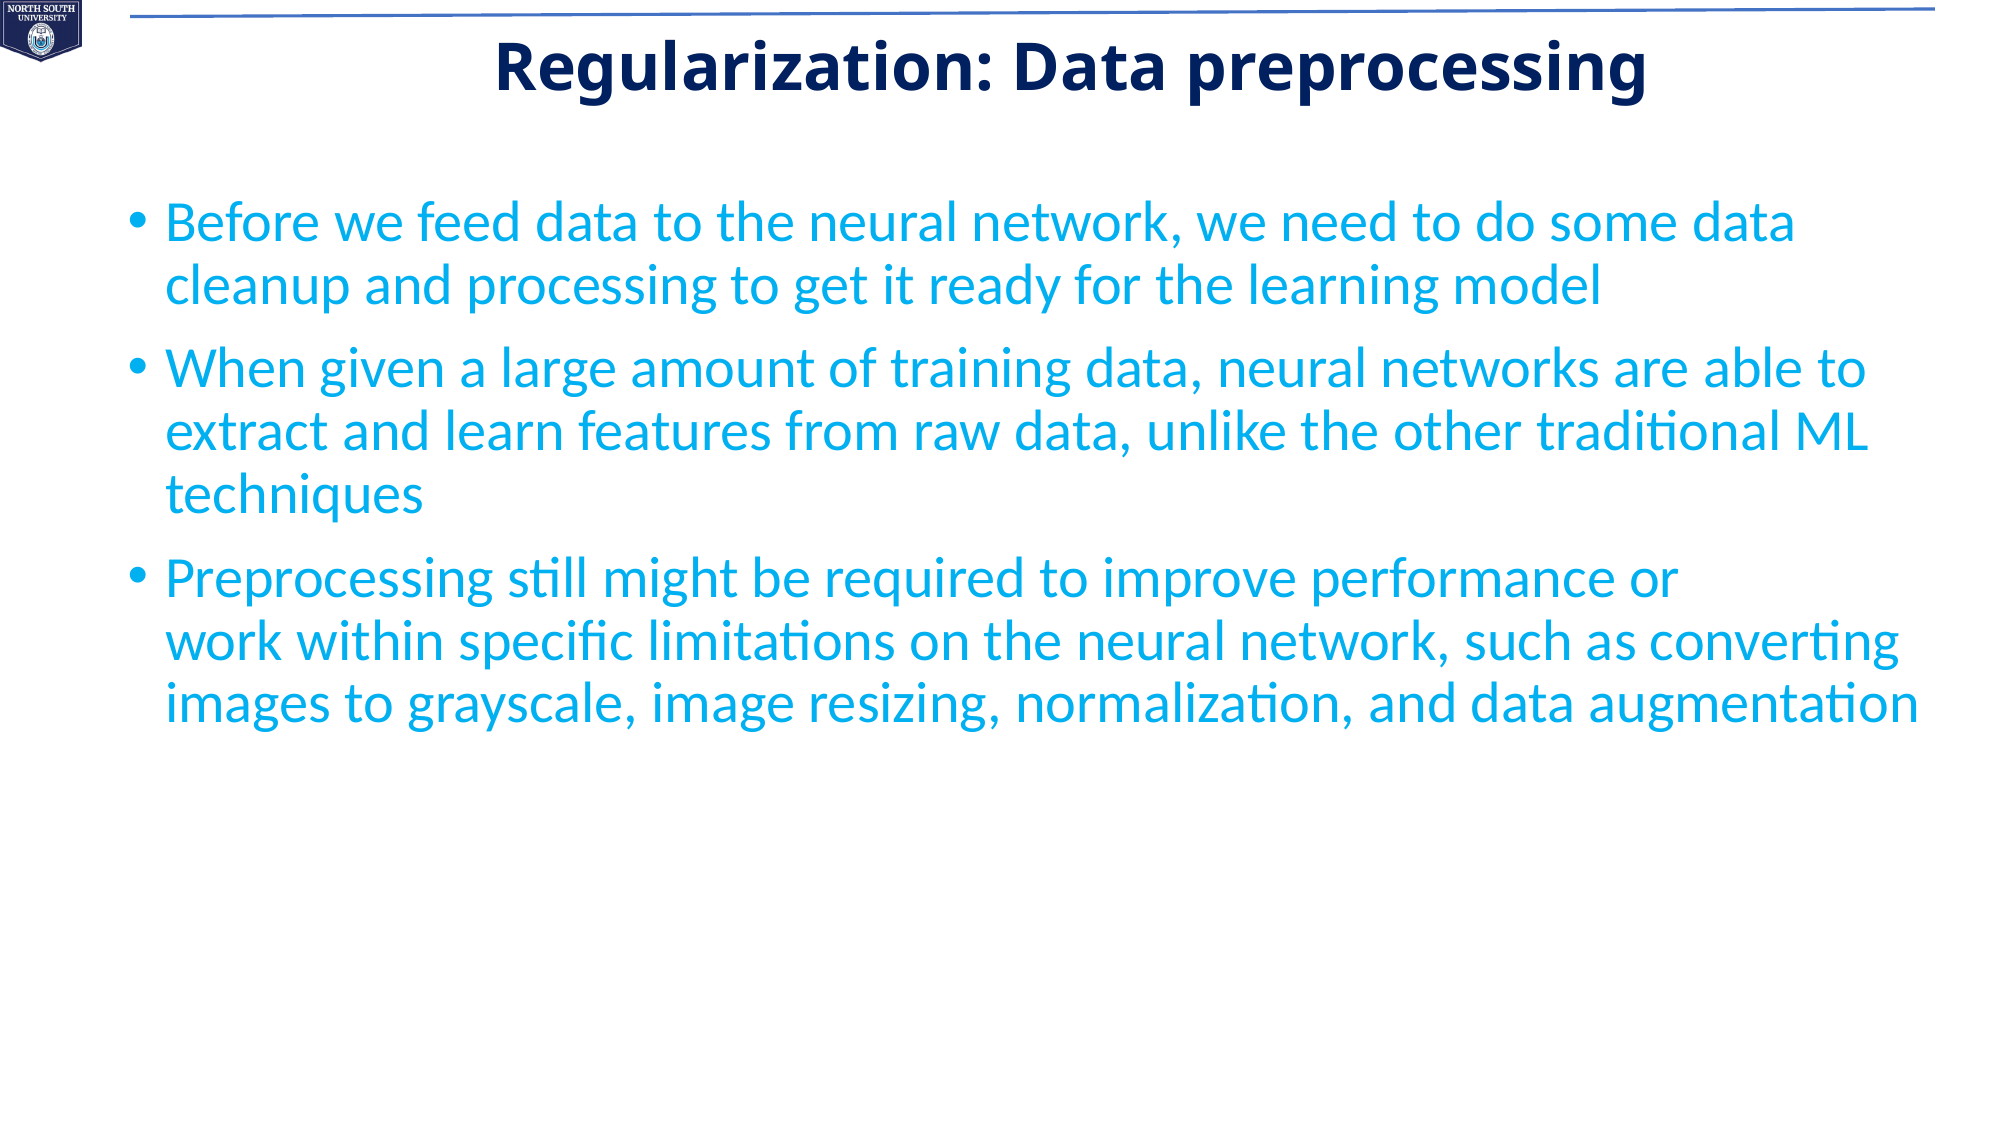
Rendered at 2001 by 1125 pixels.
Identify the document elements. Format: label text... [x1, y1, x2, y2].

title Regularization: Data preprocessing [209, 25, 1935, 112]
list Before we feed data to the neural network, we need to do some data cleanup and processing to get it ready for the learning model When given a large amount of training data, neural networks are able to extract and learn features from raw data, unlike the other traditional ML techniques Preprocessing still might be required to improve performance or work within specific limitations on the neural network, such as converting images to grayscale, image resizing, normalization, and data augmentation [112, 183, 1970, 1043]
picture [0, 0, 82, 65]
